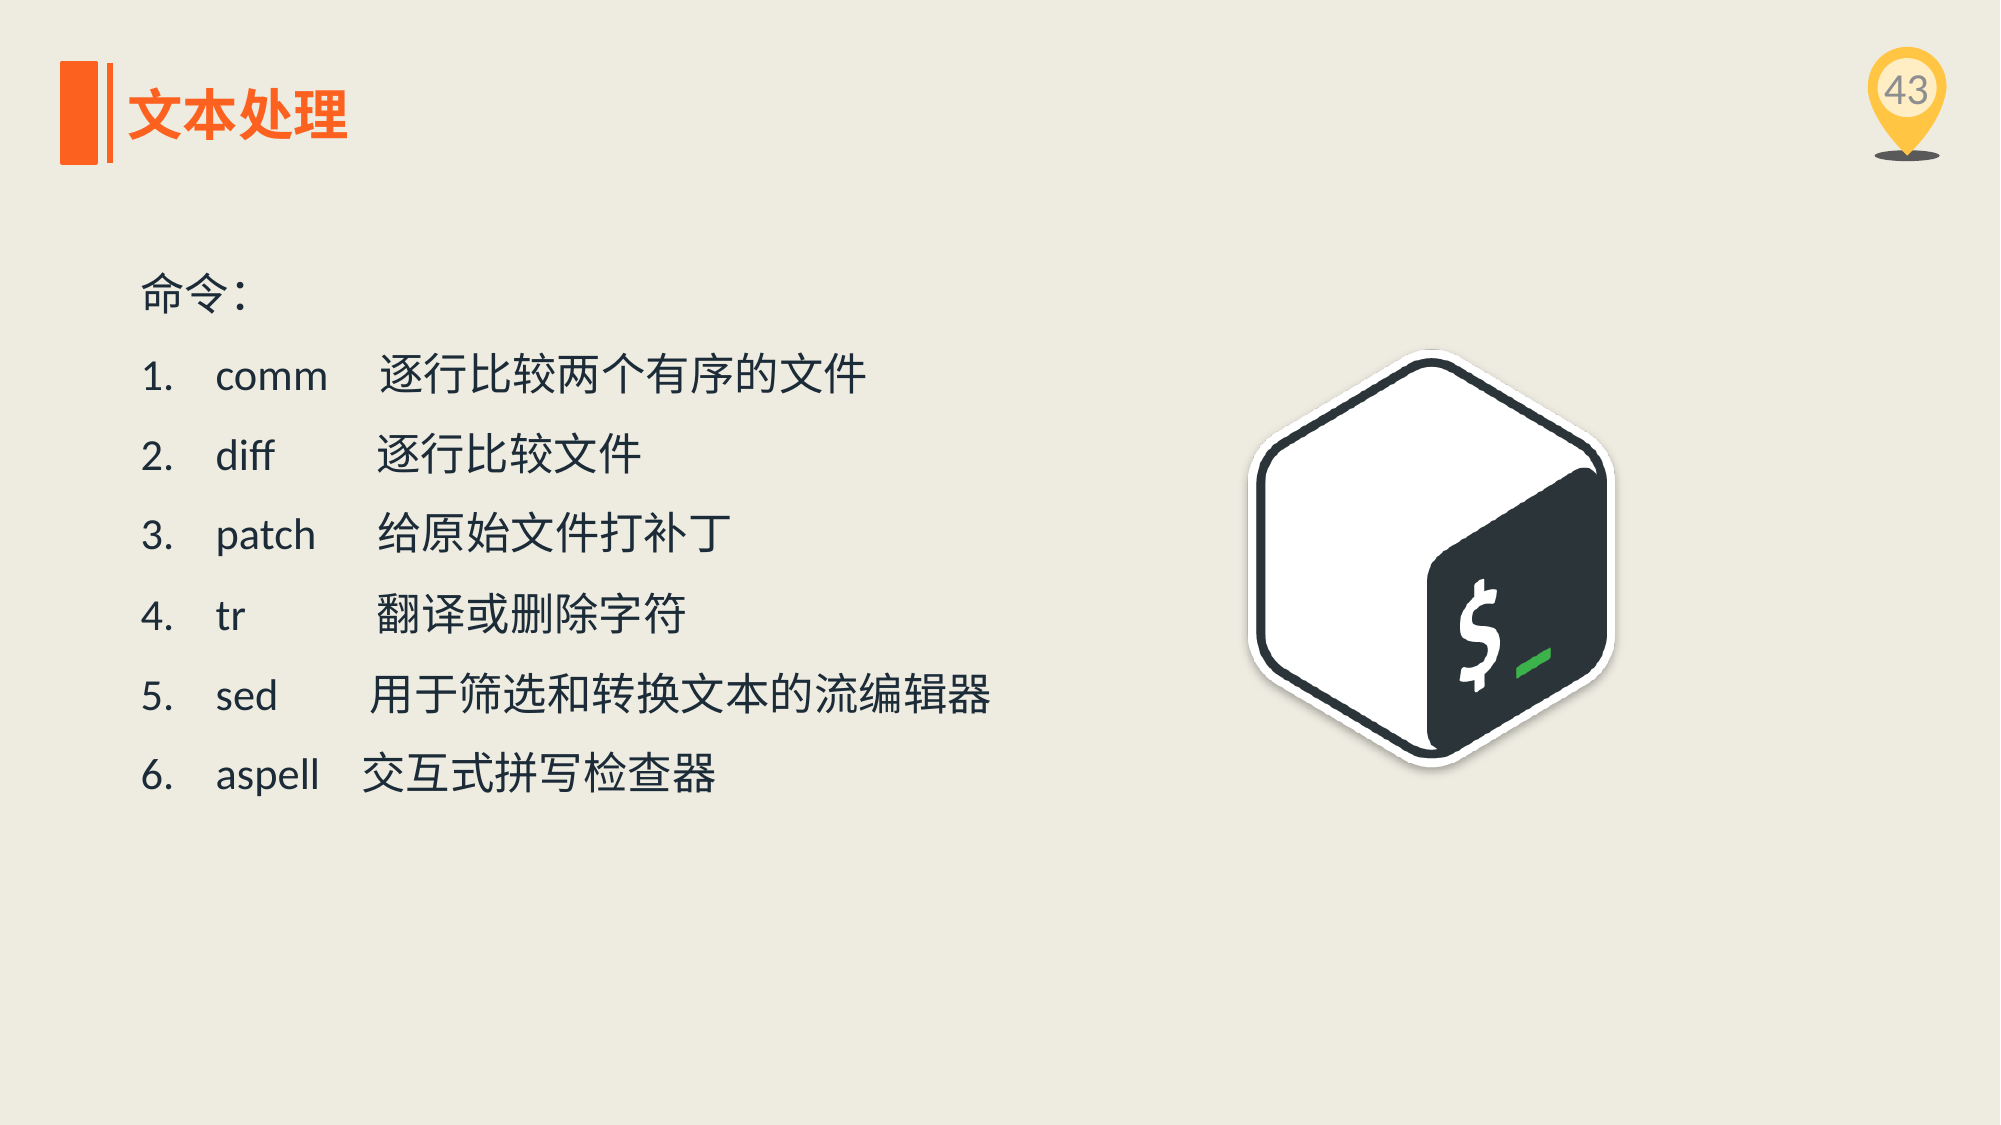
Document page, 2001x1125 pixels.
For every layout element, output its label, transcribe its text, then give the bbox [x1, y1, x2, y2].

text_box [60, 61, 98, 165]
slide_number 43 [1673, 57, 2000, 118]
text_box 文本处理 [115, 72, 577, 154]
picture [1153, 284, 1709, 841]
text_box 命令： comm 逐行比较两个有序的文件 diff 逐行比较文件 patch 给原始文件打补丁 tr 翻译或删除字符 sed 用于筛选和转换文本的流编辑器 aspell 交互式拼写检查器 [125, 231, 1414, 807]
